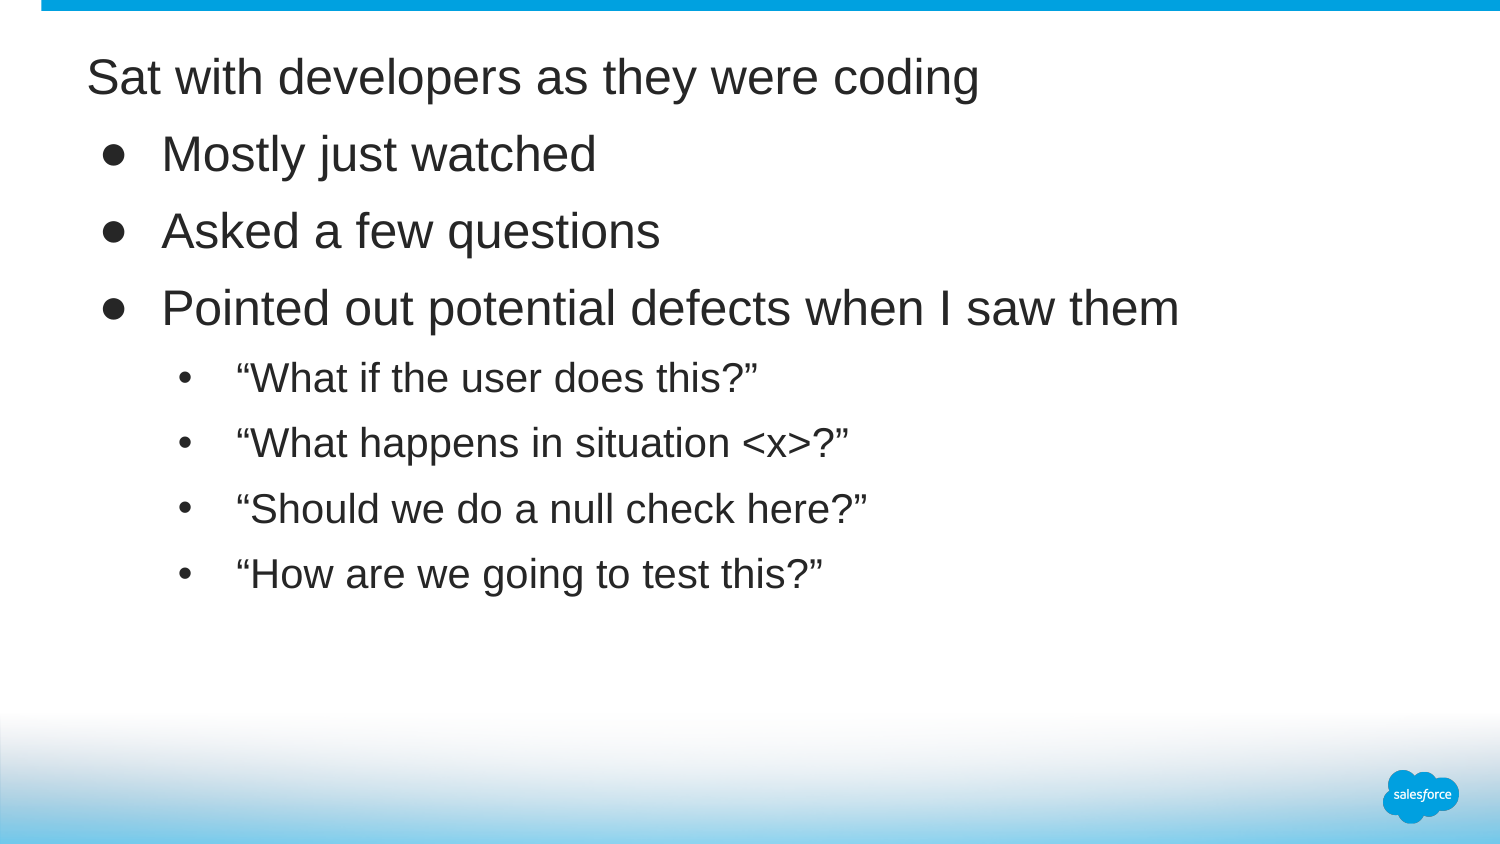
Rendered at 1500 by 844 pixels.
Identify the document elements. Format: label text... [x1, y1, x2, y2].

list Sat with developers as they were coding Mostly just watched Asked a few questions Pointed out potential defects when I saw them “What if the user does this?” “What happens in situation <x>?” “Should we do a null check here?” “How are we going to test this?” [75, 40, 1425, 808]
picture [0, 141, 1500, 844]
